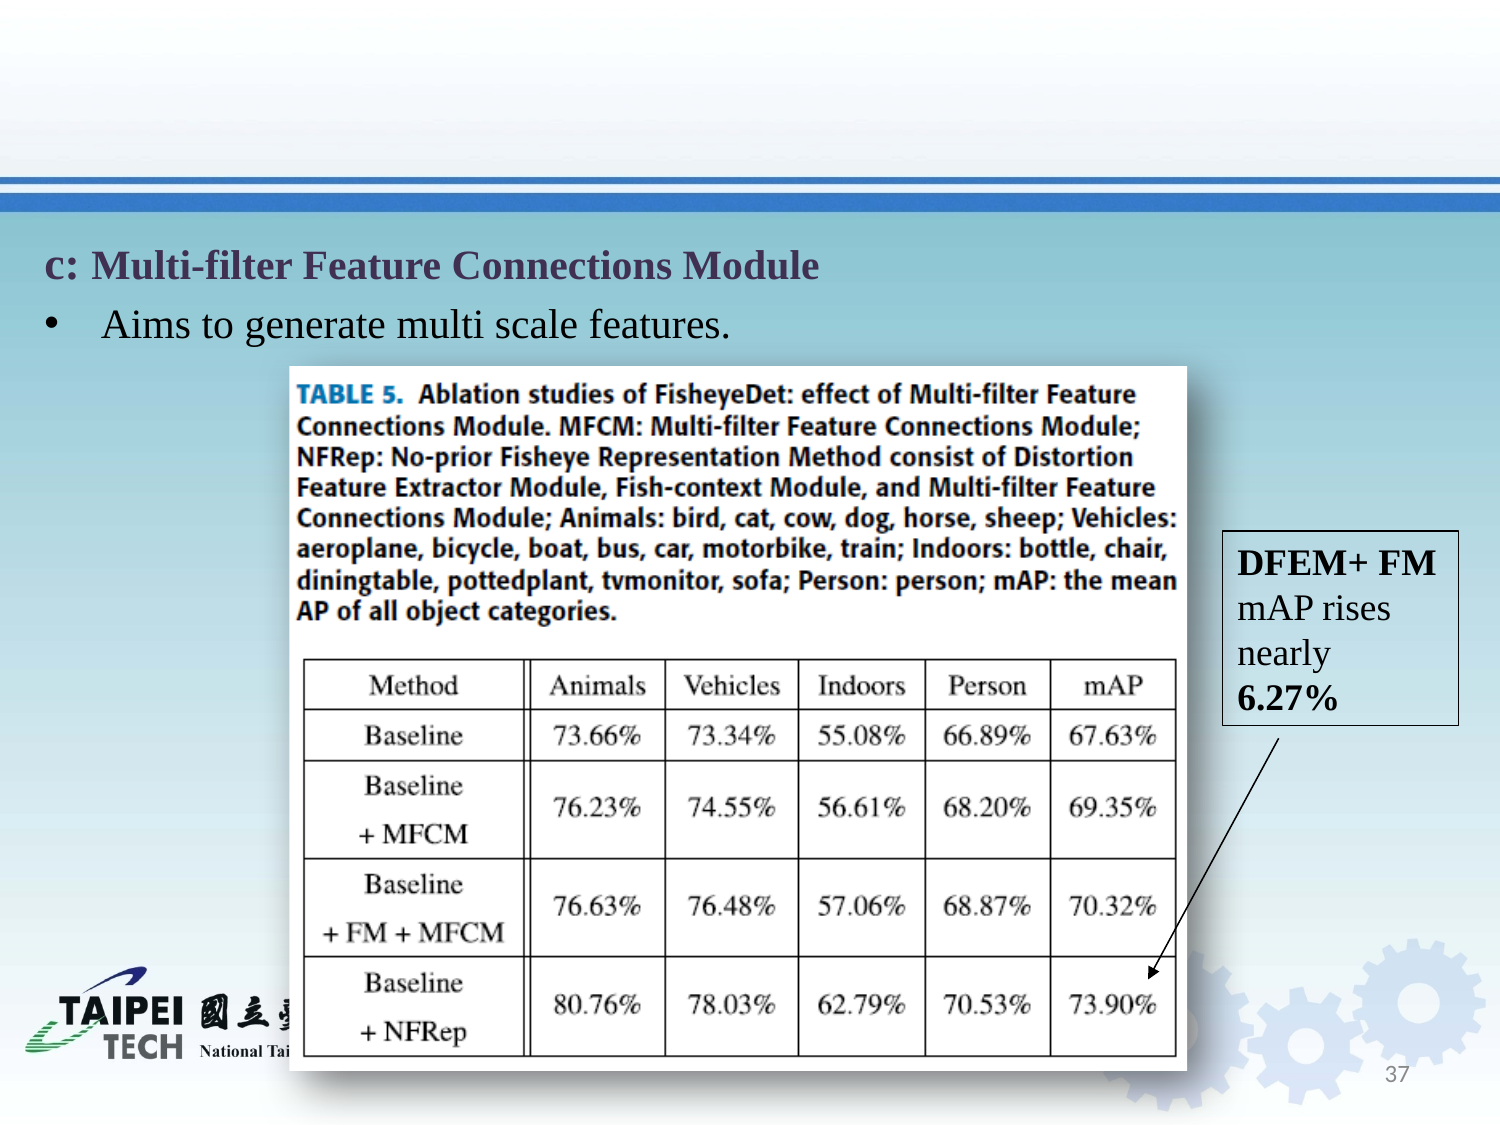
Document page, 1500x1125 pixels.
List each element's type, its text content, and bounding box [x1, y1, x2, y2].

slide_number 37 [1220, 1042, 1425, 1103]
list c: Multi-filter Feature Connections Module Aims to generate multi scale features. [29, 225, 1471, 1107]
picture [0, 0, 1500, 1125]
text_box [1147, 738, 1279, 980]
text_box DFEM+ FM mAP rises nearly 6.27% [1222, 530, 1459, 726]
